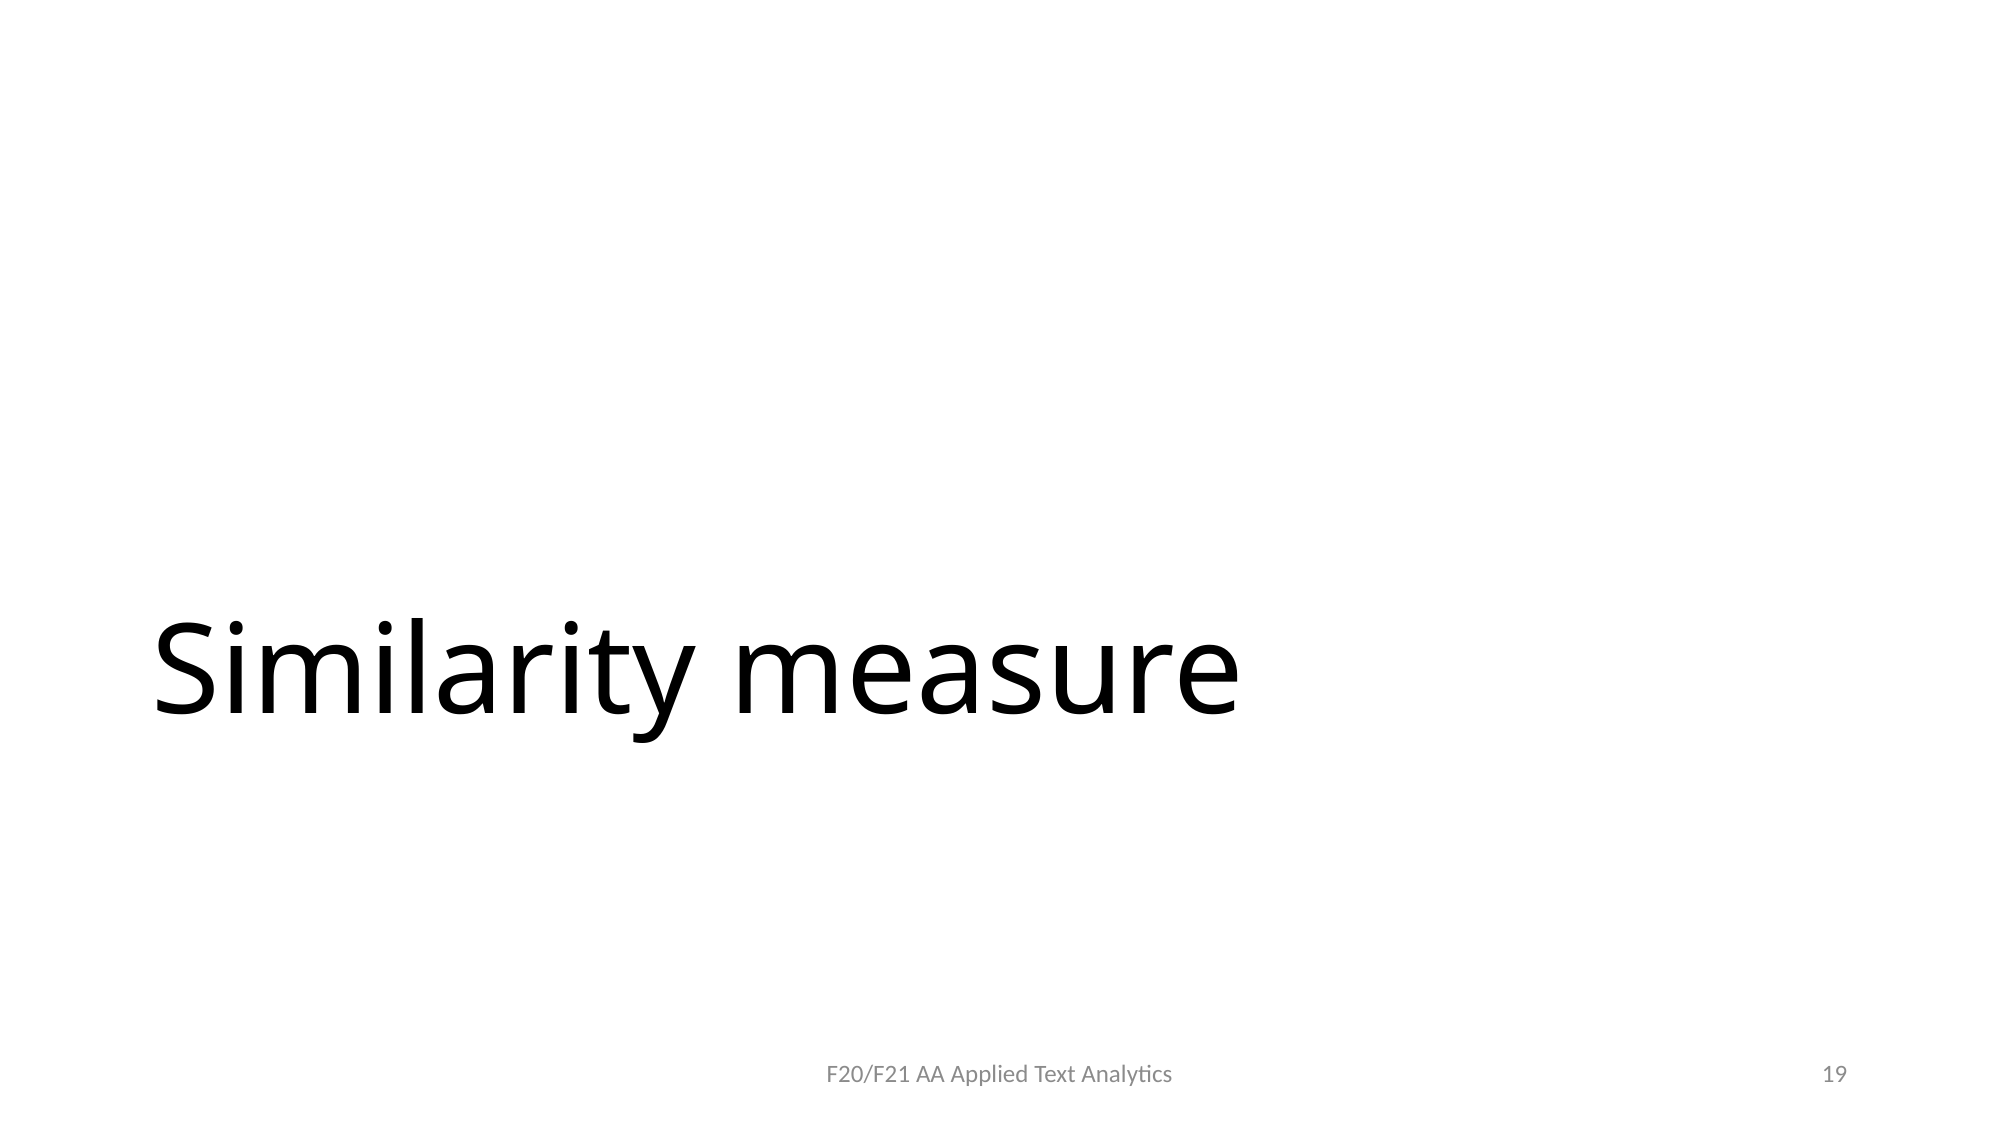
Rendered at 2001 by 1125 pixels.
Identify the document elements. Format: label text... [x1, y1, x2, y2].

slide_number 19 [1412, 1042, 1863, 1103]
footer F20/F21 AA Applied Text Analytics [662, 1042, 1338, 1103]
title Similarity measure [136, 280, 1862, 749]
